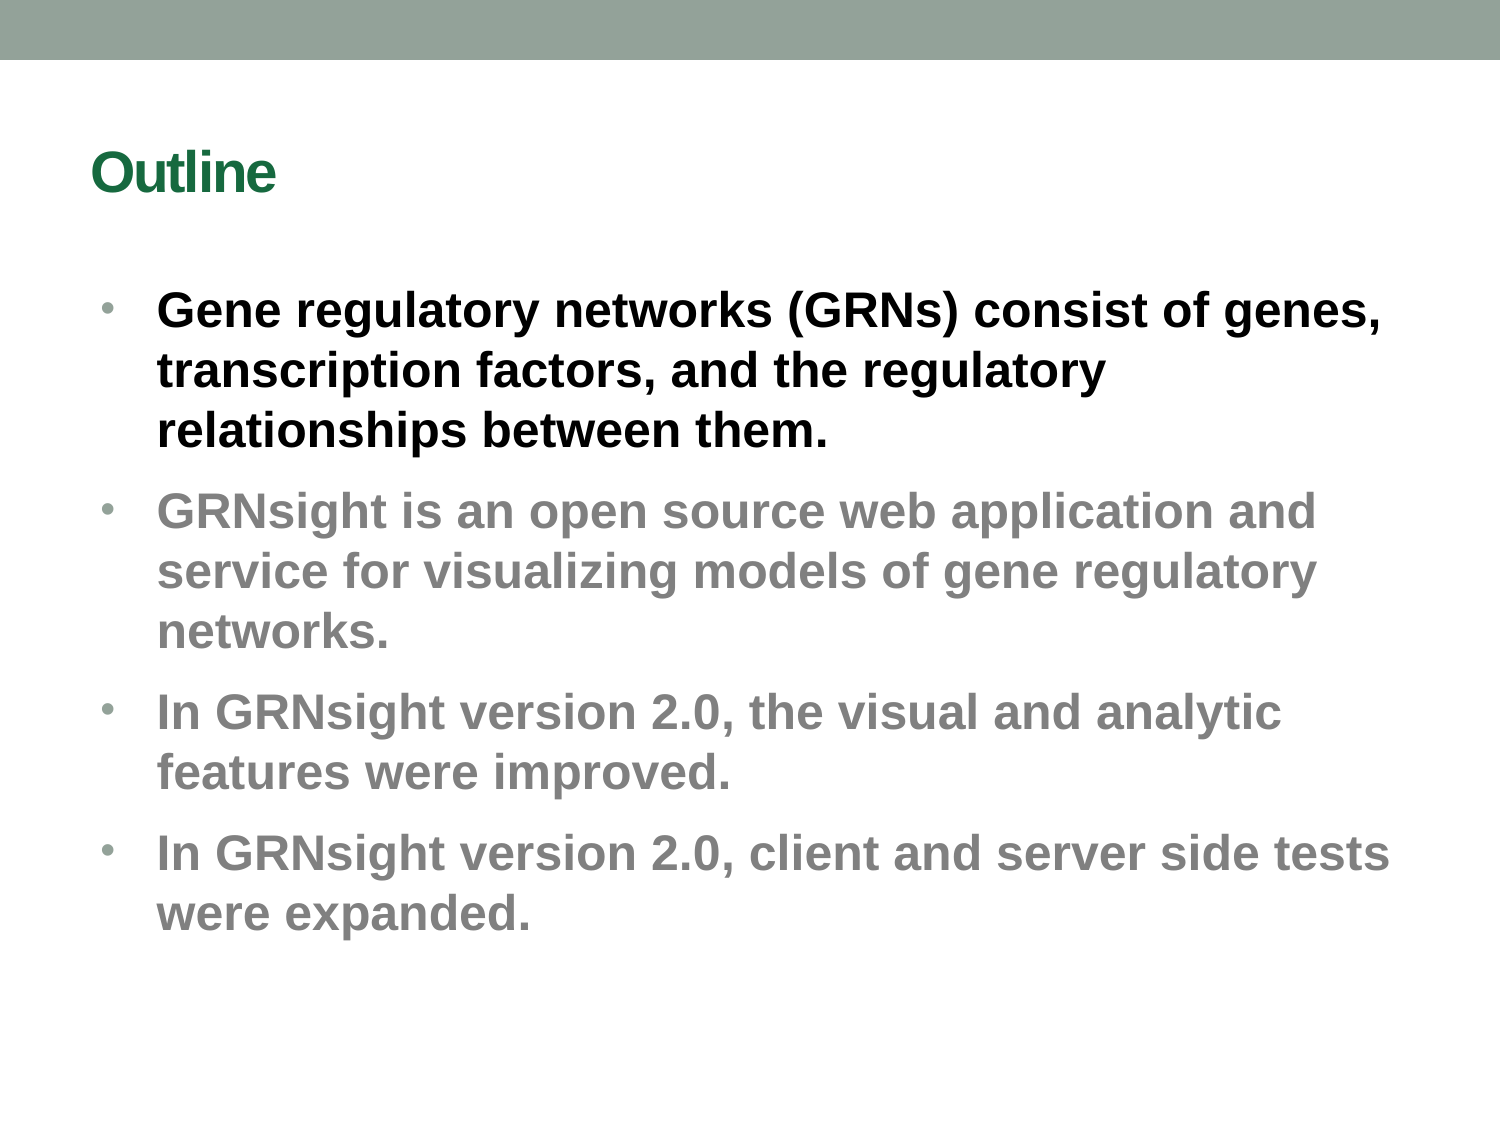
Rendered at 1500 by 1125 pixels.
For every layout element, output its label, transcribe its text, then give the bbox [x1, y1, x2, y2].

list Gene regulatory networks (GRNs) consist of genes, transcription factors, and the regulatory relationships between them. GRNsight is an open source web application and service for visualizing models of gene regulatory networks. In GRNsight version 2.0, the visual and analytic features were improved. In GRNsight version 2.0, client and server side tests were expanded. [47, 262, 1425, 1063]
title Outline [75, 87, 1425, 250]
